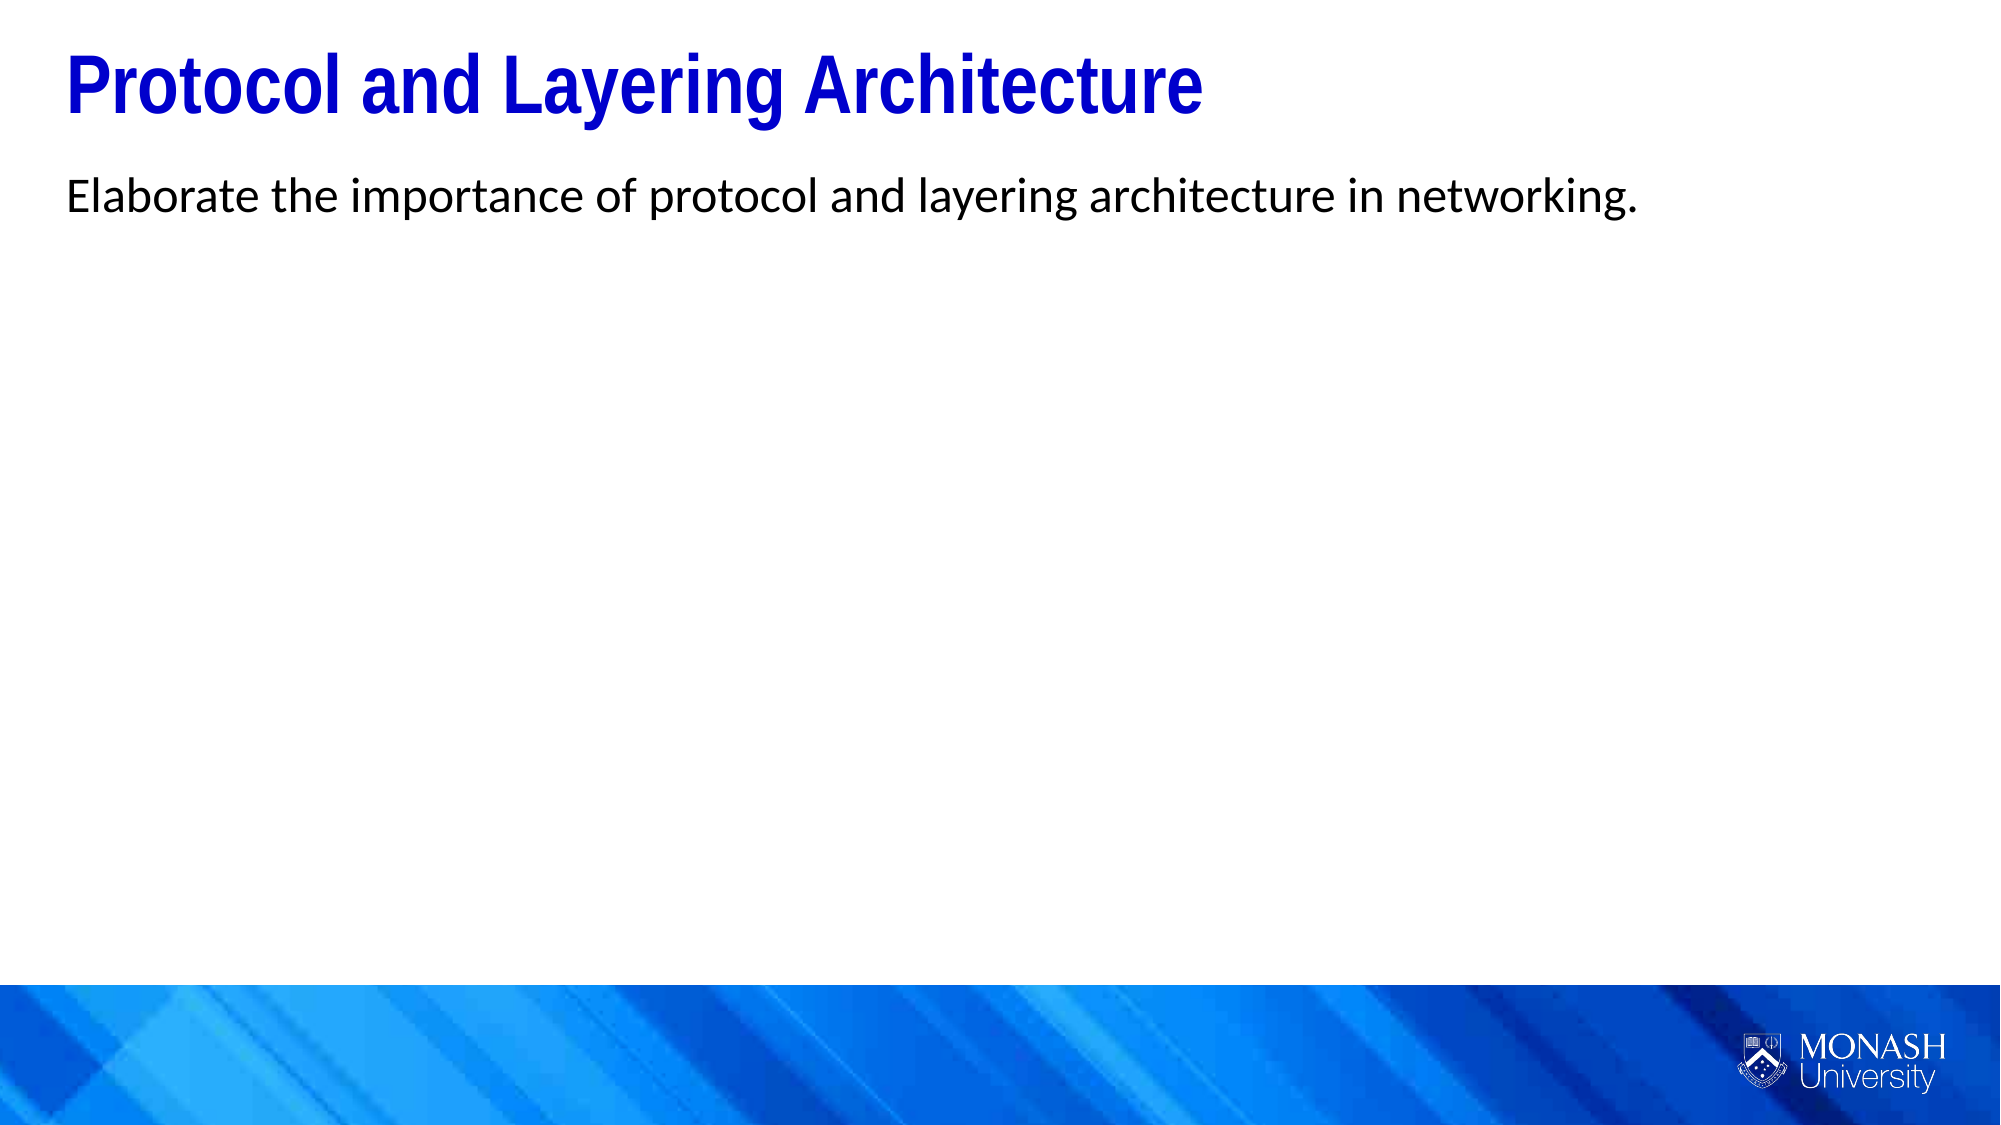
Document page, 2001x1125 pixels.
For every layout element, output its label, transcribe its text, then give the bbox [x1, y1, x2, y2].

list Protocol and Layering Architecture [51, 33, 1745, 154]
picture [0, 985, 2000, 1125]
text_box Elaborate the importance of protocol and layering architecture in networking. [51, 154, 1944, 230]
